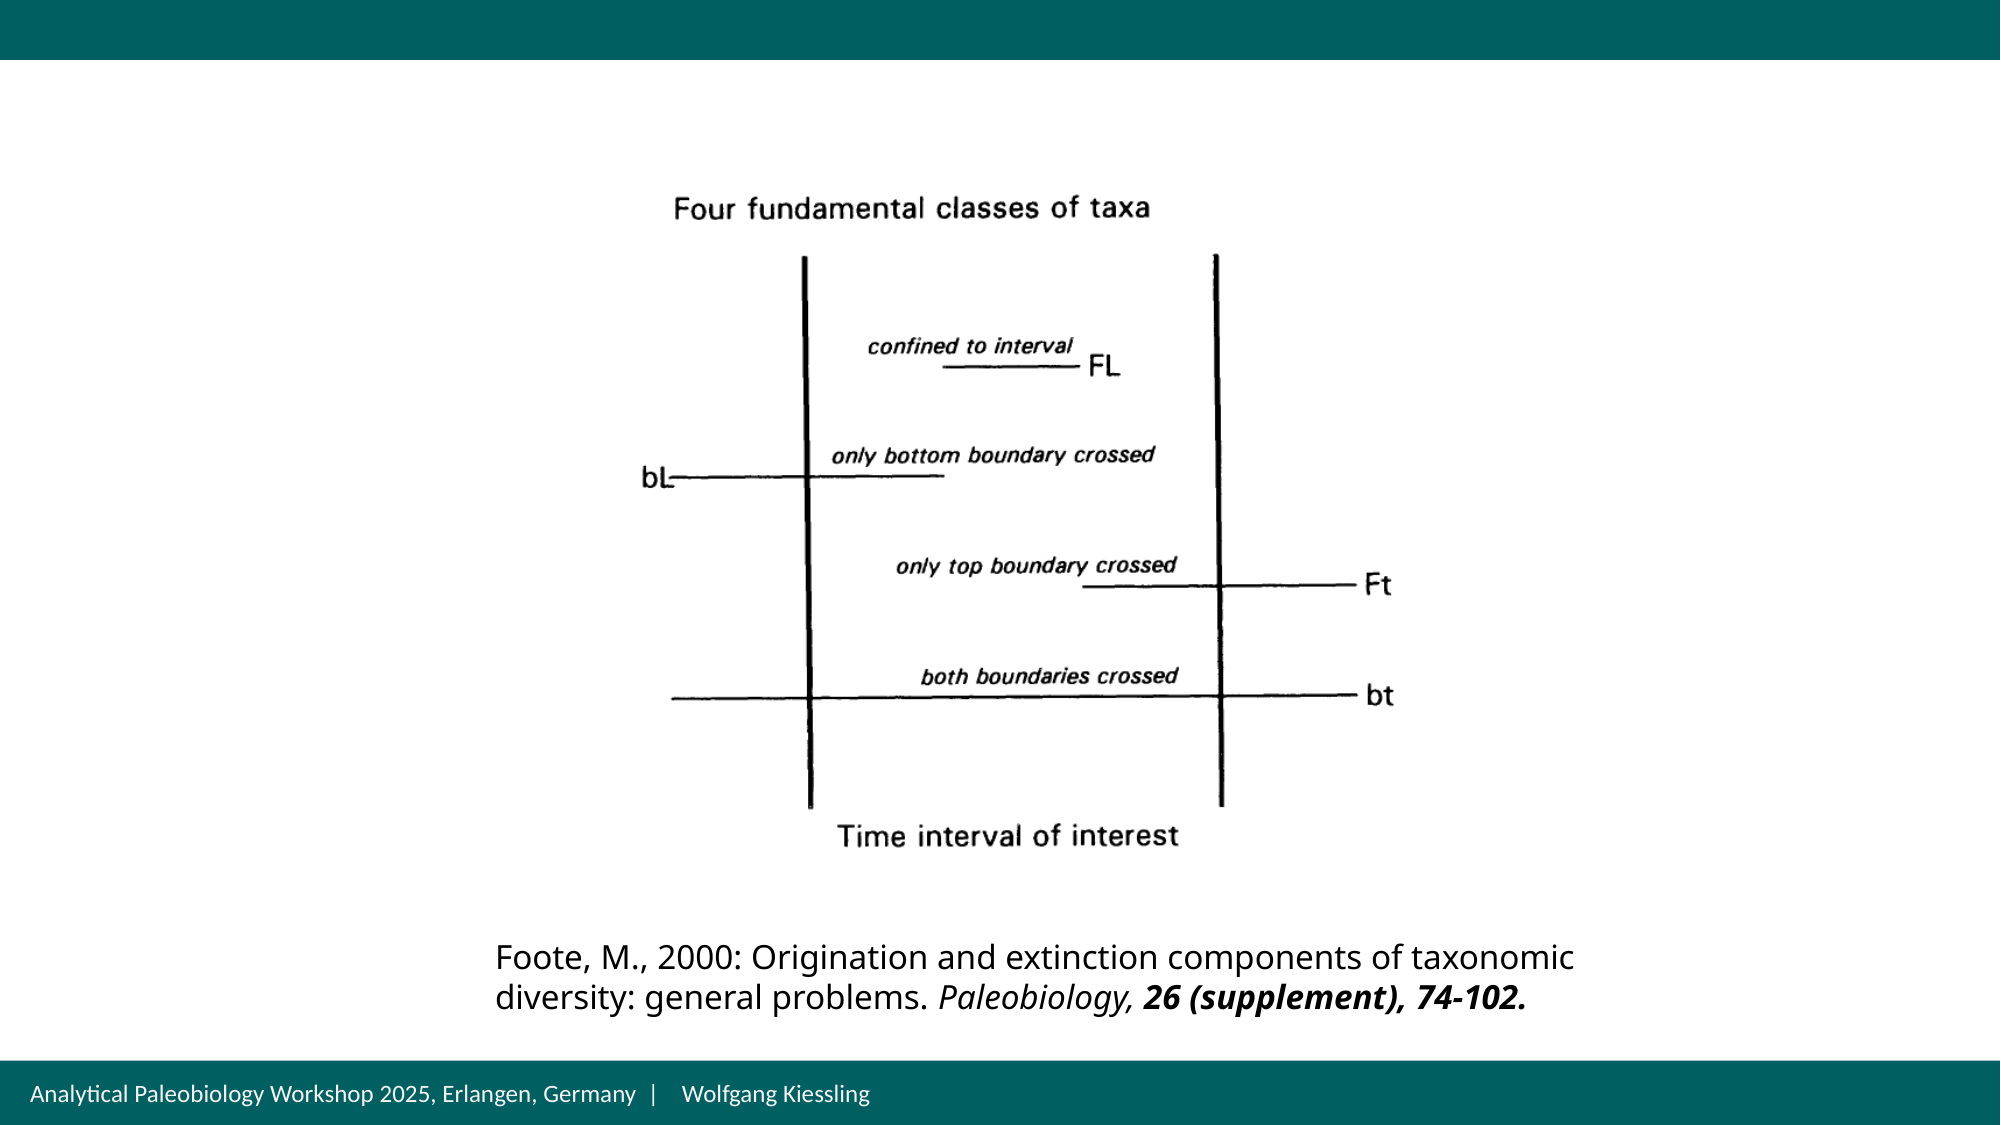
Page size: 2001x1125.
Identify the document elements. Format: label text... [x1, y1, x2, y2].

text_box Foote, M., 2000: Origination and extinction components of taxonomic diversity: general problems. Paleobiology, 26 (supplement), 74-102. [480, 928, 1615, 1024]
picture [610, 184, 1417, 863]
